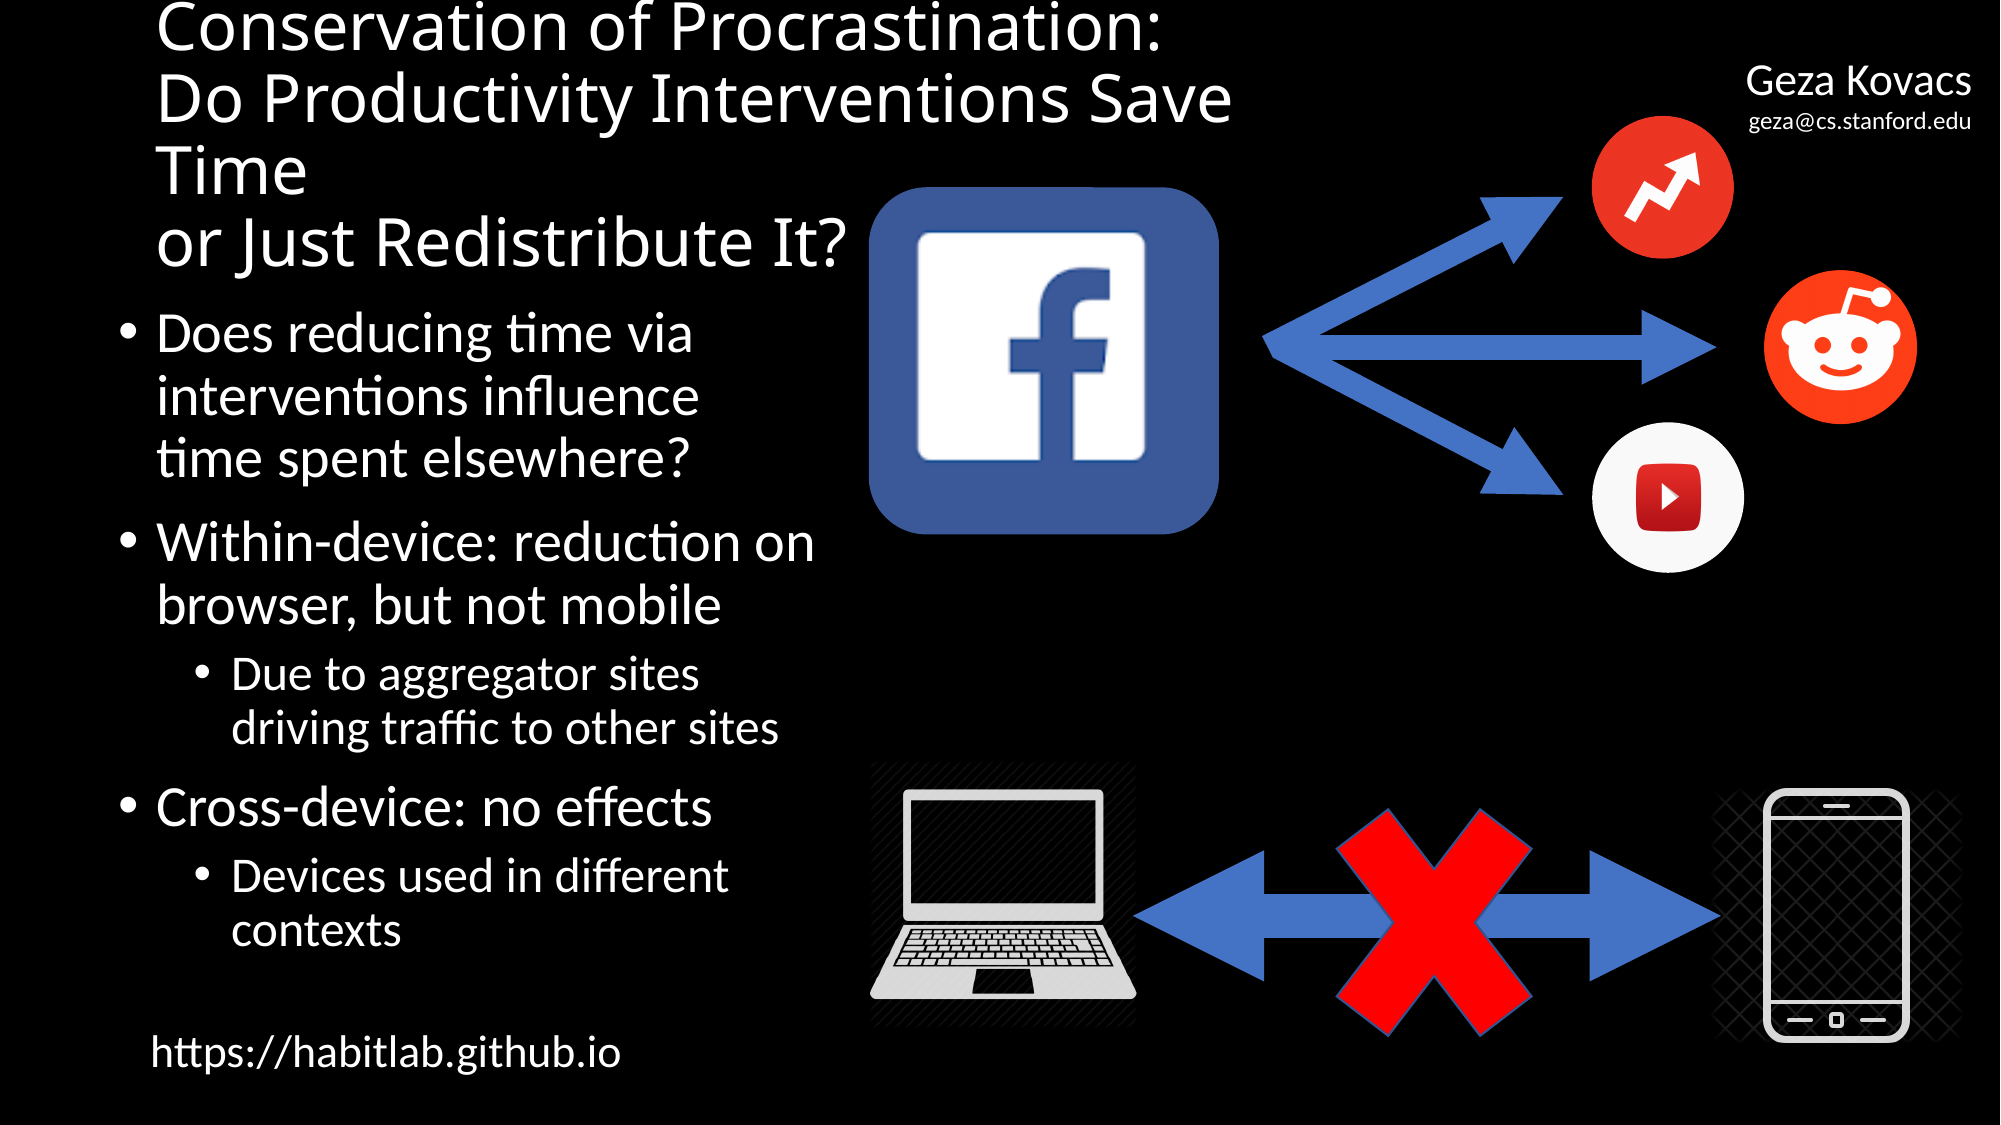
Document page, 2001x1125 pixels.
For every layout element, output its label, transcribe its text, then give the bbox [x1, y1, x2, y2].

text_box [1267, 196, 1564, 348]
picture [868, 759, 1138, 1029]
picture [868, 187, 1219, 535]
text_box Geza Kovacs geza@cs.stanford.edu [1694, 42, 1987, 143]
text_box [1279, 348, 1564, 495]
picture [1761, 267, 1920, 427]
text_box Conservation of Procrastination: Do Productivity Interventions Save Time or Just Redistribute It? [140, 57, 1297, 217]
picture [1709, 788, 1963, 1043]
text_box https://habitlab.github.io [0, 1014, 637, 1085]
list Does reducing time via interventions influence time spent elsewhere? Within-device: reduction on browser, but not mobile Due to aggregator sites driving traffic to other sites Cross-device: no effects Devices used in different contexts [103, 294, 832, 1009]
picture [1592, 422, 1745, 573]
text_box [1335, 807, 1534, 915]
text_box [1335, 916, 1534, 1038]
picture [1583, 107, 1742, 267]
